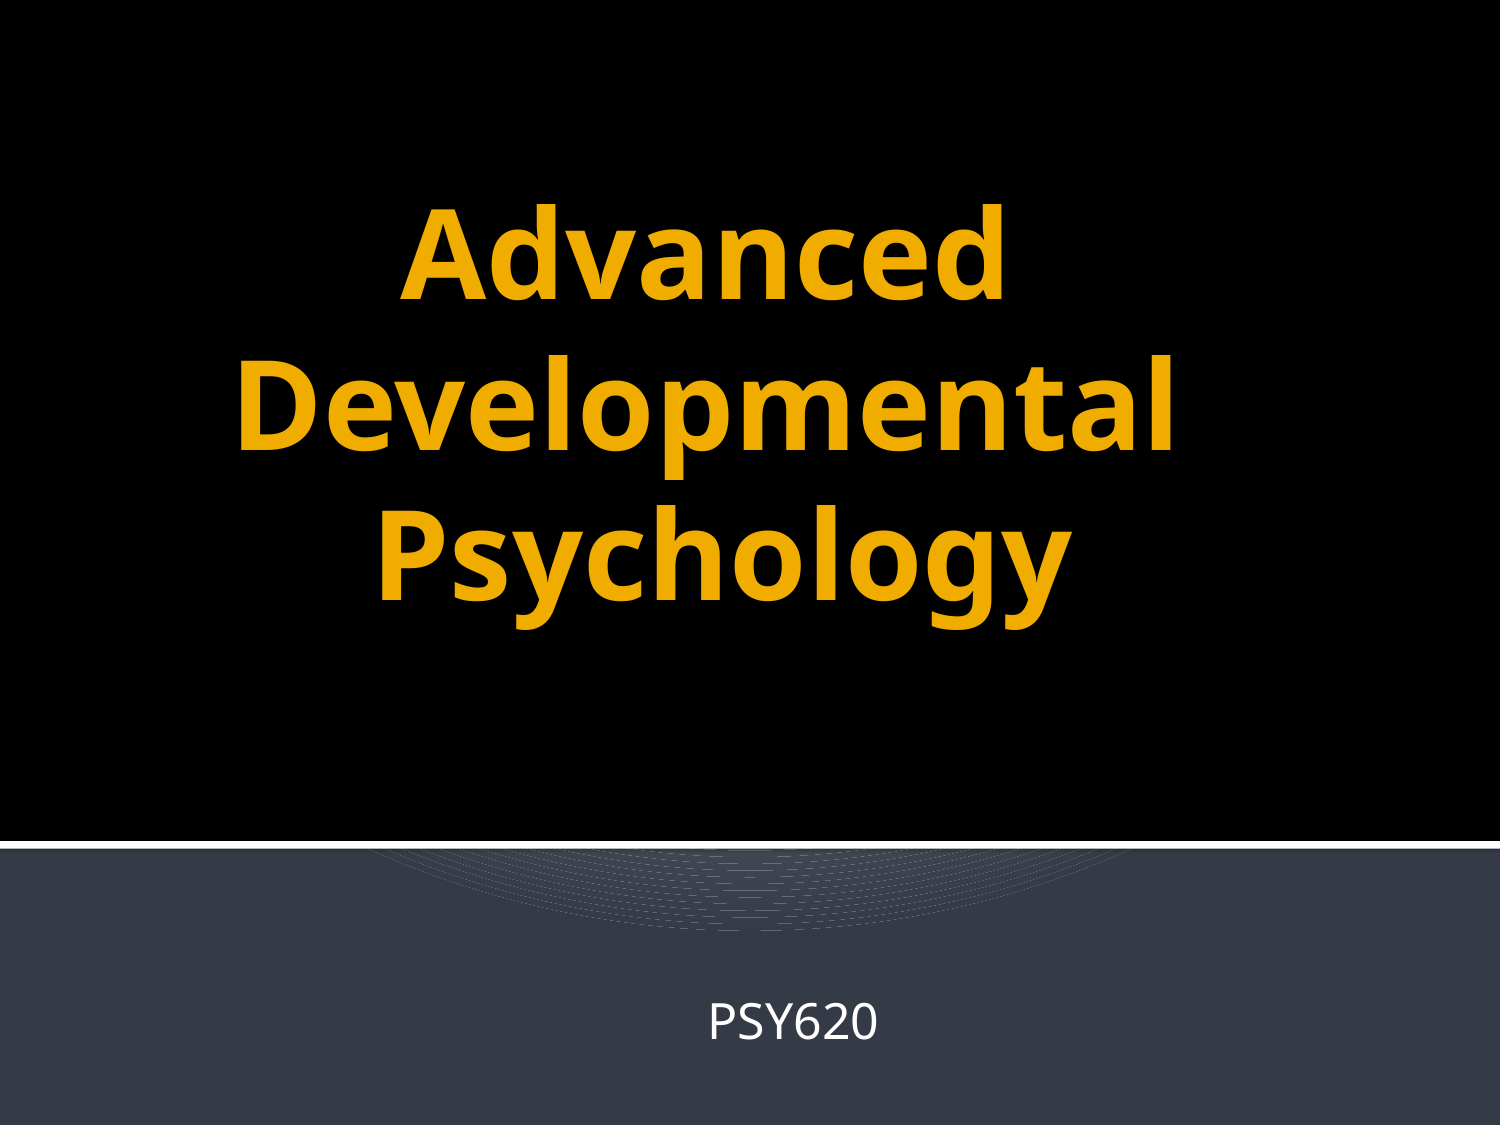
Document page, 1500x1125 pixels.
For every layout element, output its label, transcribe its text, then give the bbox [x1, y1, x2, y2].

subtitle PSY620 [262, 762, 1313, 1050]
text_box Advanced Developmental Psychology [62, 174, 1375, 275]
